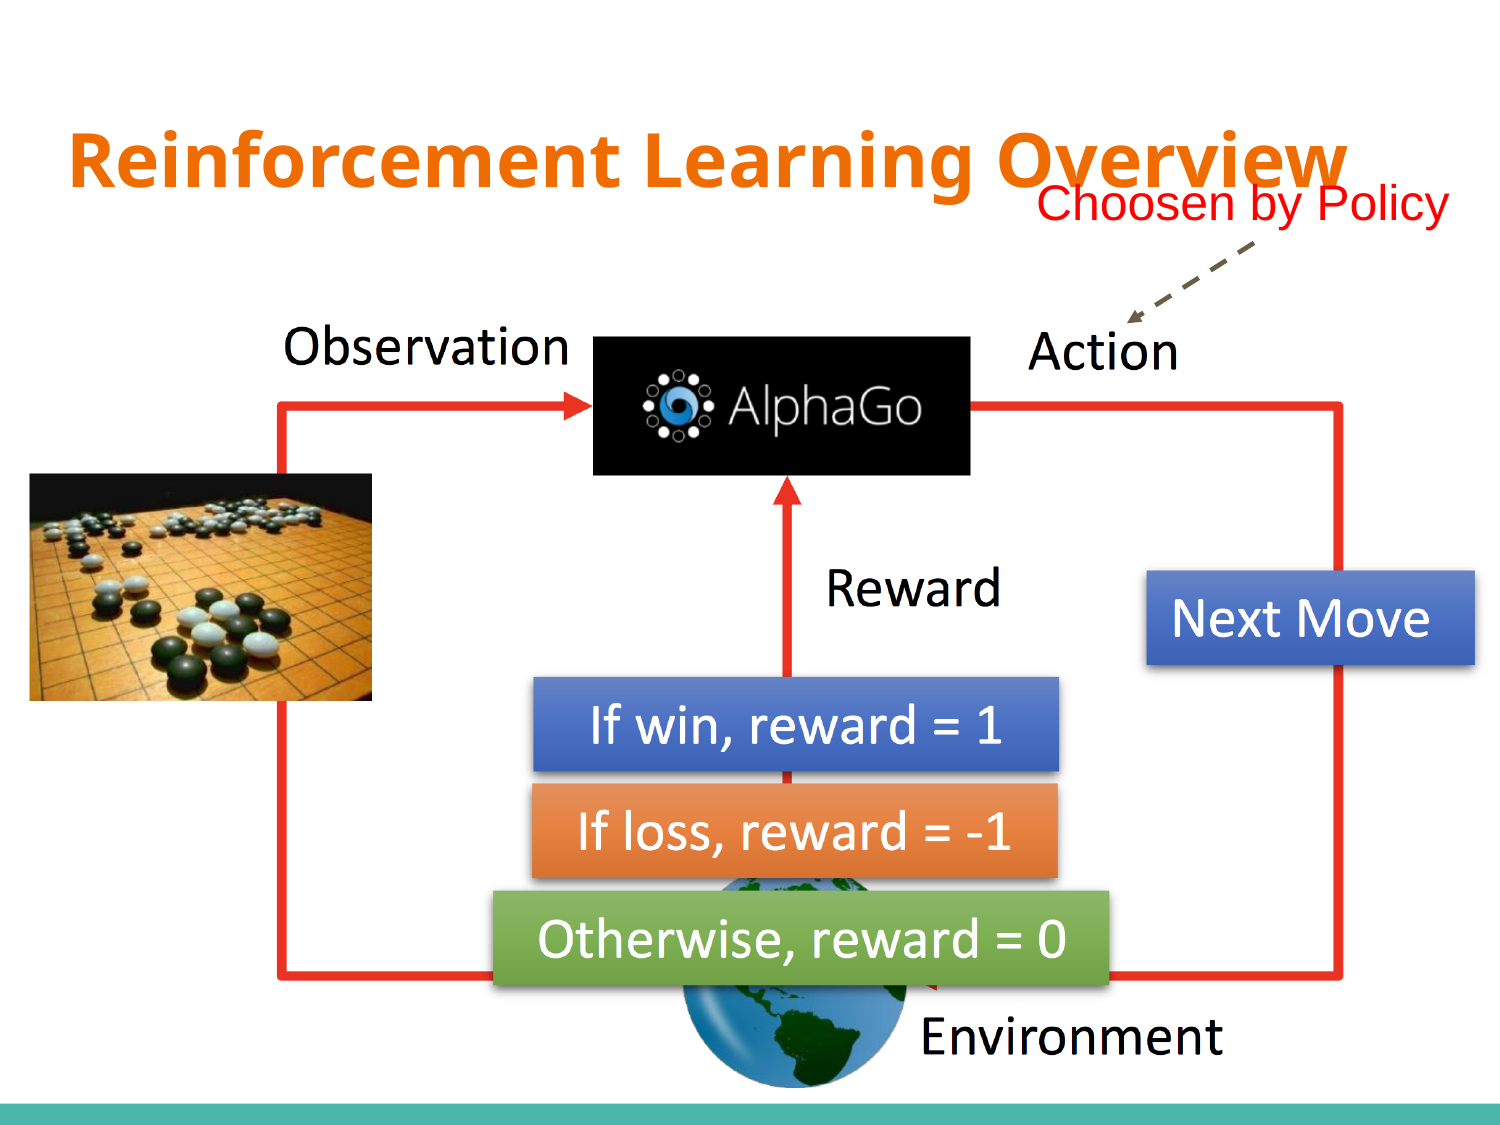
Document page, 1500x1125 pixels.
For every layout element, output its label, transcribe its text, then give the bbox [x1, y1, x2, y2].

picture [0, 286, 1500, 1096]
text_box Choosen by Policy [1021, 155, 1473, 220]
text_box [1126, 242, 1255, 324]
title Reinforcement Learning Overview [51, 97, 1449, 252]
